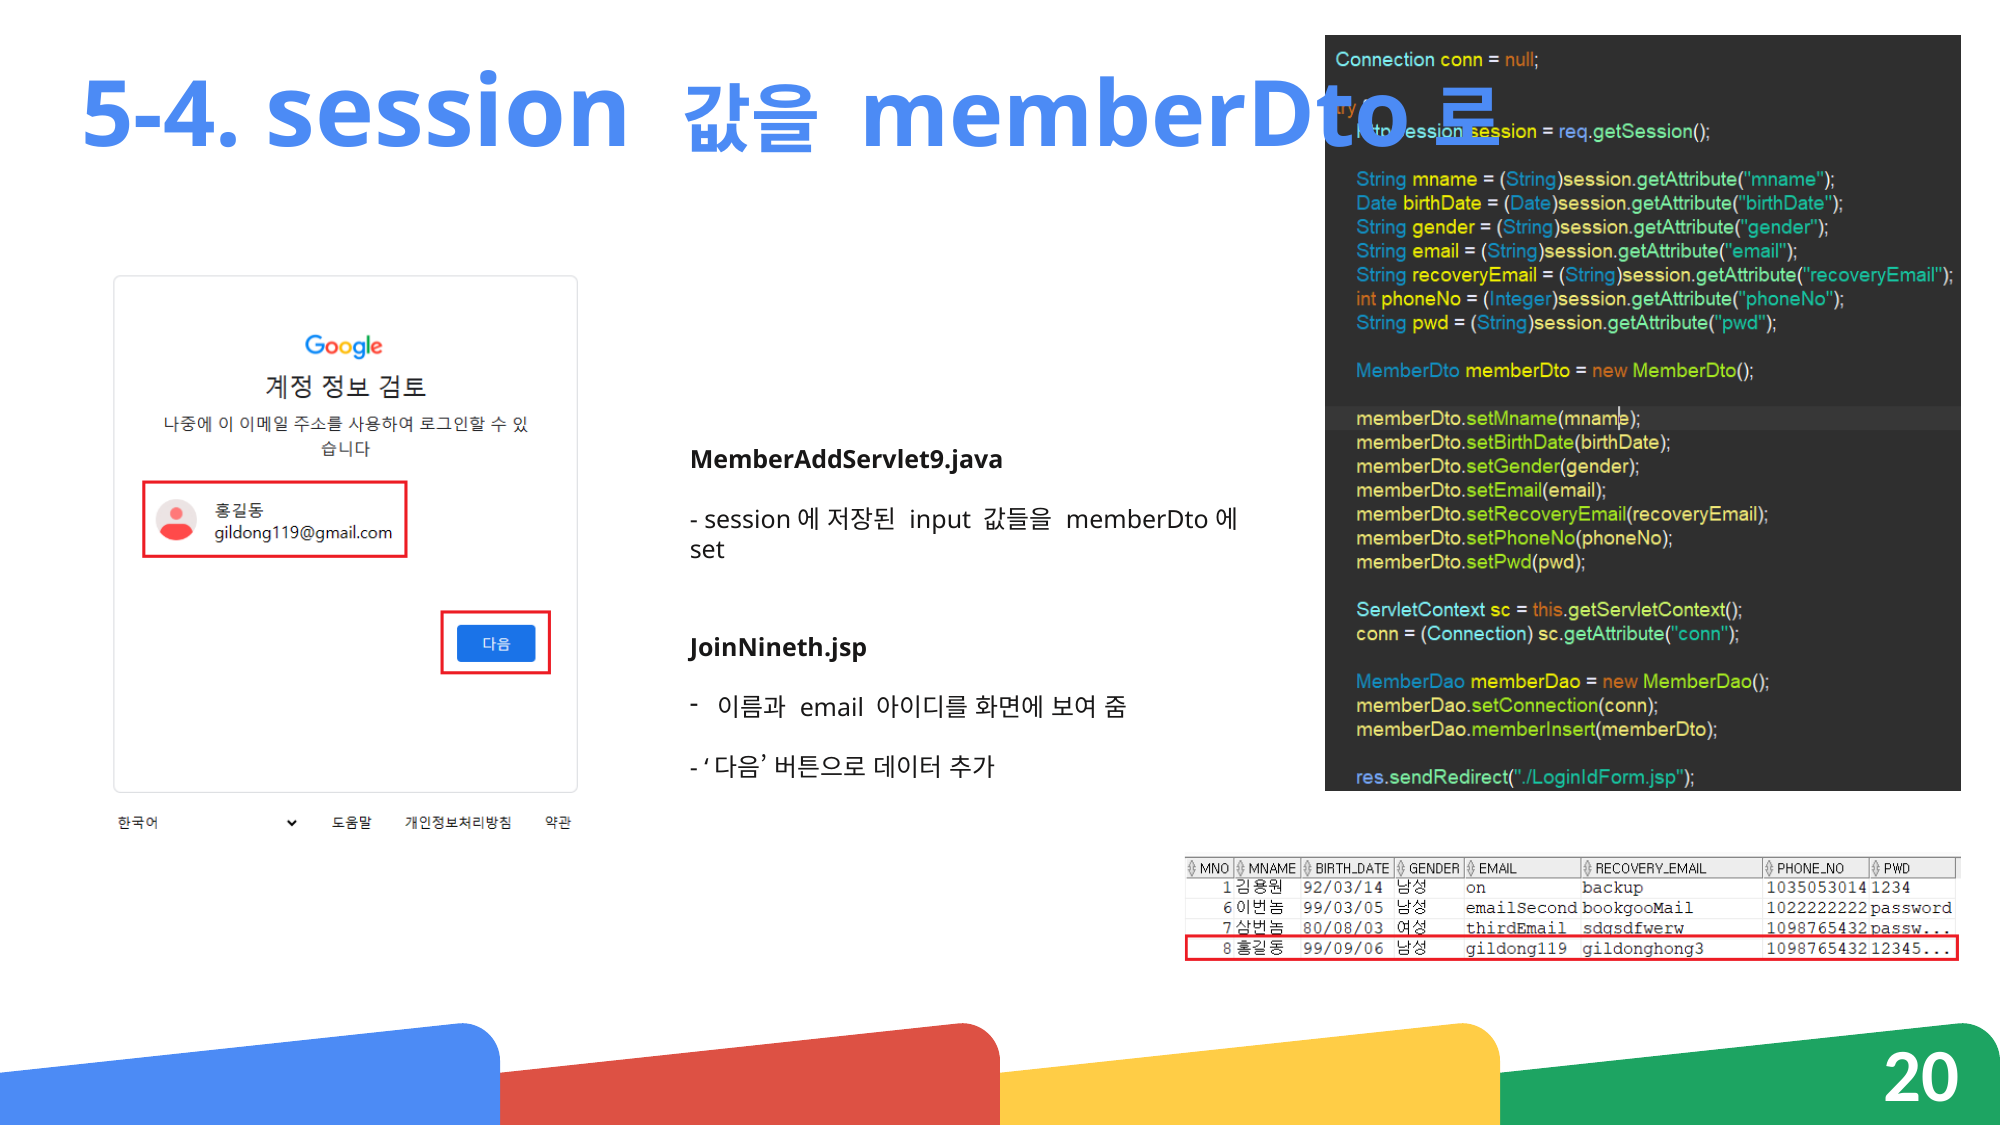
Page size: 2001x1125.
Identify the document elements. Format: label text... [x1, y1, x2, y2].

picture [1184, 852, 1961, 966]
text_box 5-4. session 값을 memberDto로 [66, 52, 1324, 223]
text_box 20 [1789, 1018, 1975, 1124]
text_box MemberAddServlet9.java - session에 저장된 input 값들을 memberDto에 set [674, 436, 1285, 571]
picture [69, 229, 616, 896]
text_box JoinNineth.jsp 이름과 email 아이디를 화면에 보여 줌 - ‘다음’ 버튼으로 데이터 추가 [674, 624, 1164, 789]
picture [1324, 35, 1961, 791]
